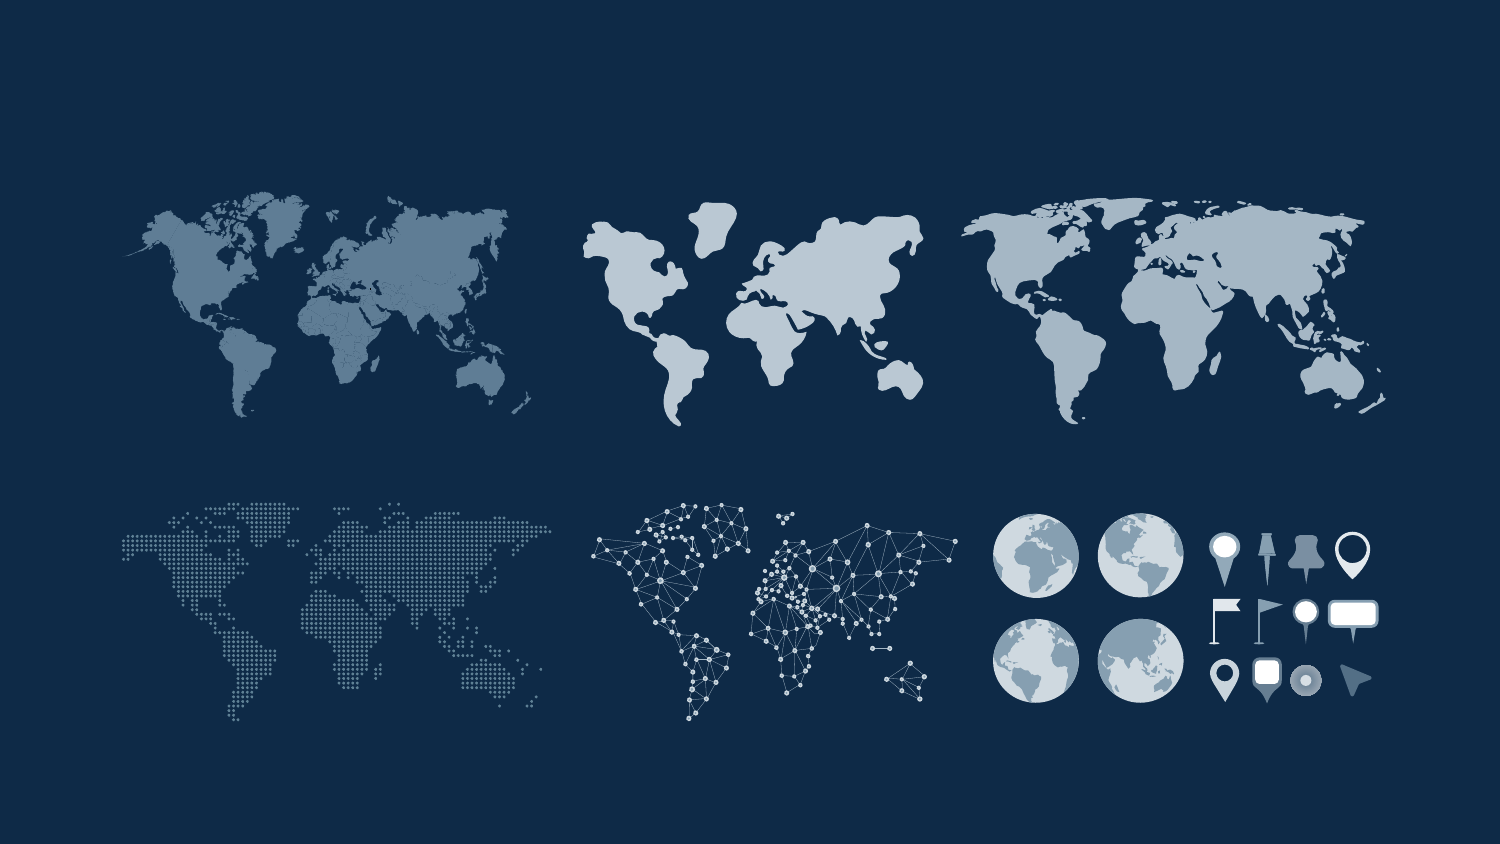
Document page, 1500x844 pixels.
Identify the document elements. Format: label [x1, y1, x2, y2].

text_box [1251, 657, 1283, 704]
text_box [989, 618, 1082, 704]
text_box [1209, 658, 1240, 702]
text_box [1340, 664, 1372, 697]
text_box [1335, 531, 1371, 580]
text_box [1327, 599, 1379, 644]
text_box [1094, 618, 1187, 703]
text_box [582, 201, 925, 427]
text_box [1258, 533, 1276, 587]
text_box [1292, 598, 1320, 645]
text_box [589, 502, 959, 722]
text_box [1093, 513, 1189, 598]
text_box [1253, 598, 1284, 645]
text_box [1208, 532, 1241, 588]
text_box [1208, 598, 1241, 645]
text_box [987, 513, 1085, 599]
text_box [960, 197, 1387, 425]
text_box [1288, 535, 1325, 584]
text_box [121, 502, 553, 722]
text_box [122, 191, 532, 419]
text_box [1290, 664, 1322, 697]
